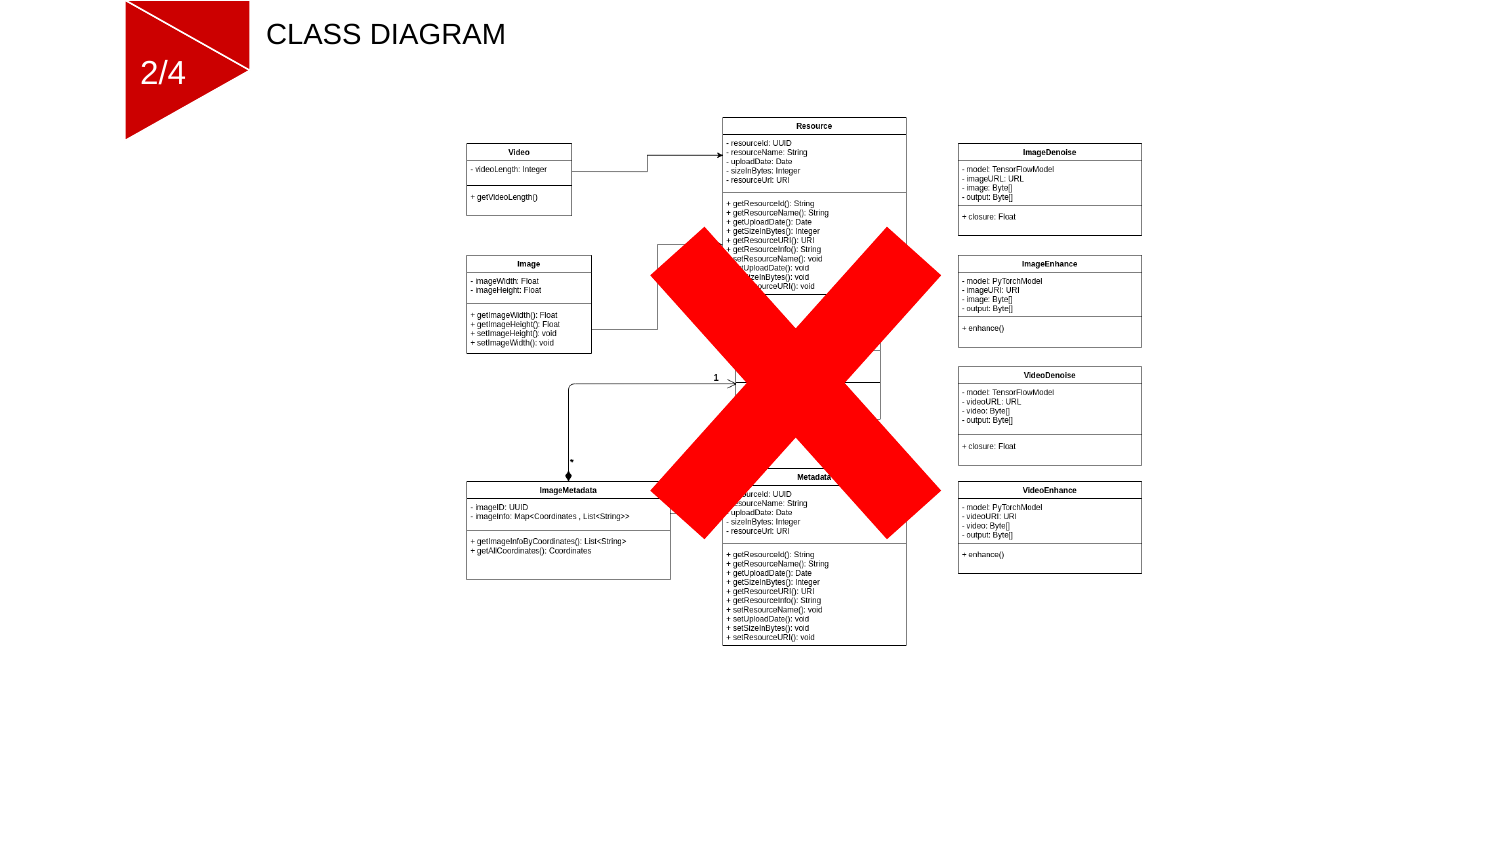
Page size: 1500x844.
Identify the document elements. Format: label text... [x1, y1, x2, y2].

text_box CLASS DIAGRAM [250, 0, 890, 65]
list 2/4 [125, 30, 218, 110]
picture [415, 38, 1500, 806]
